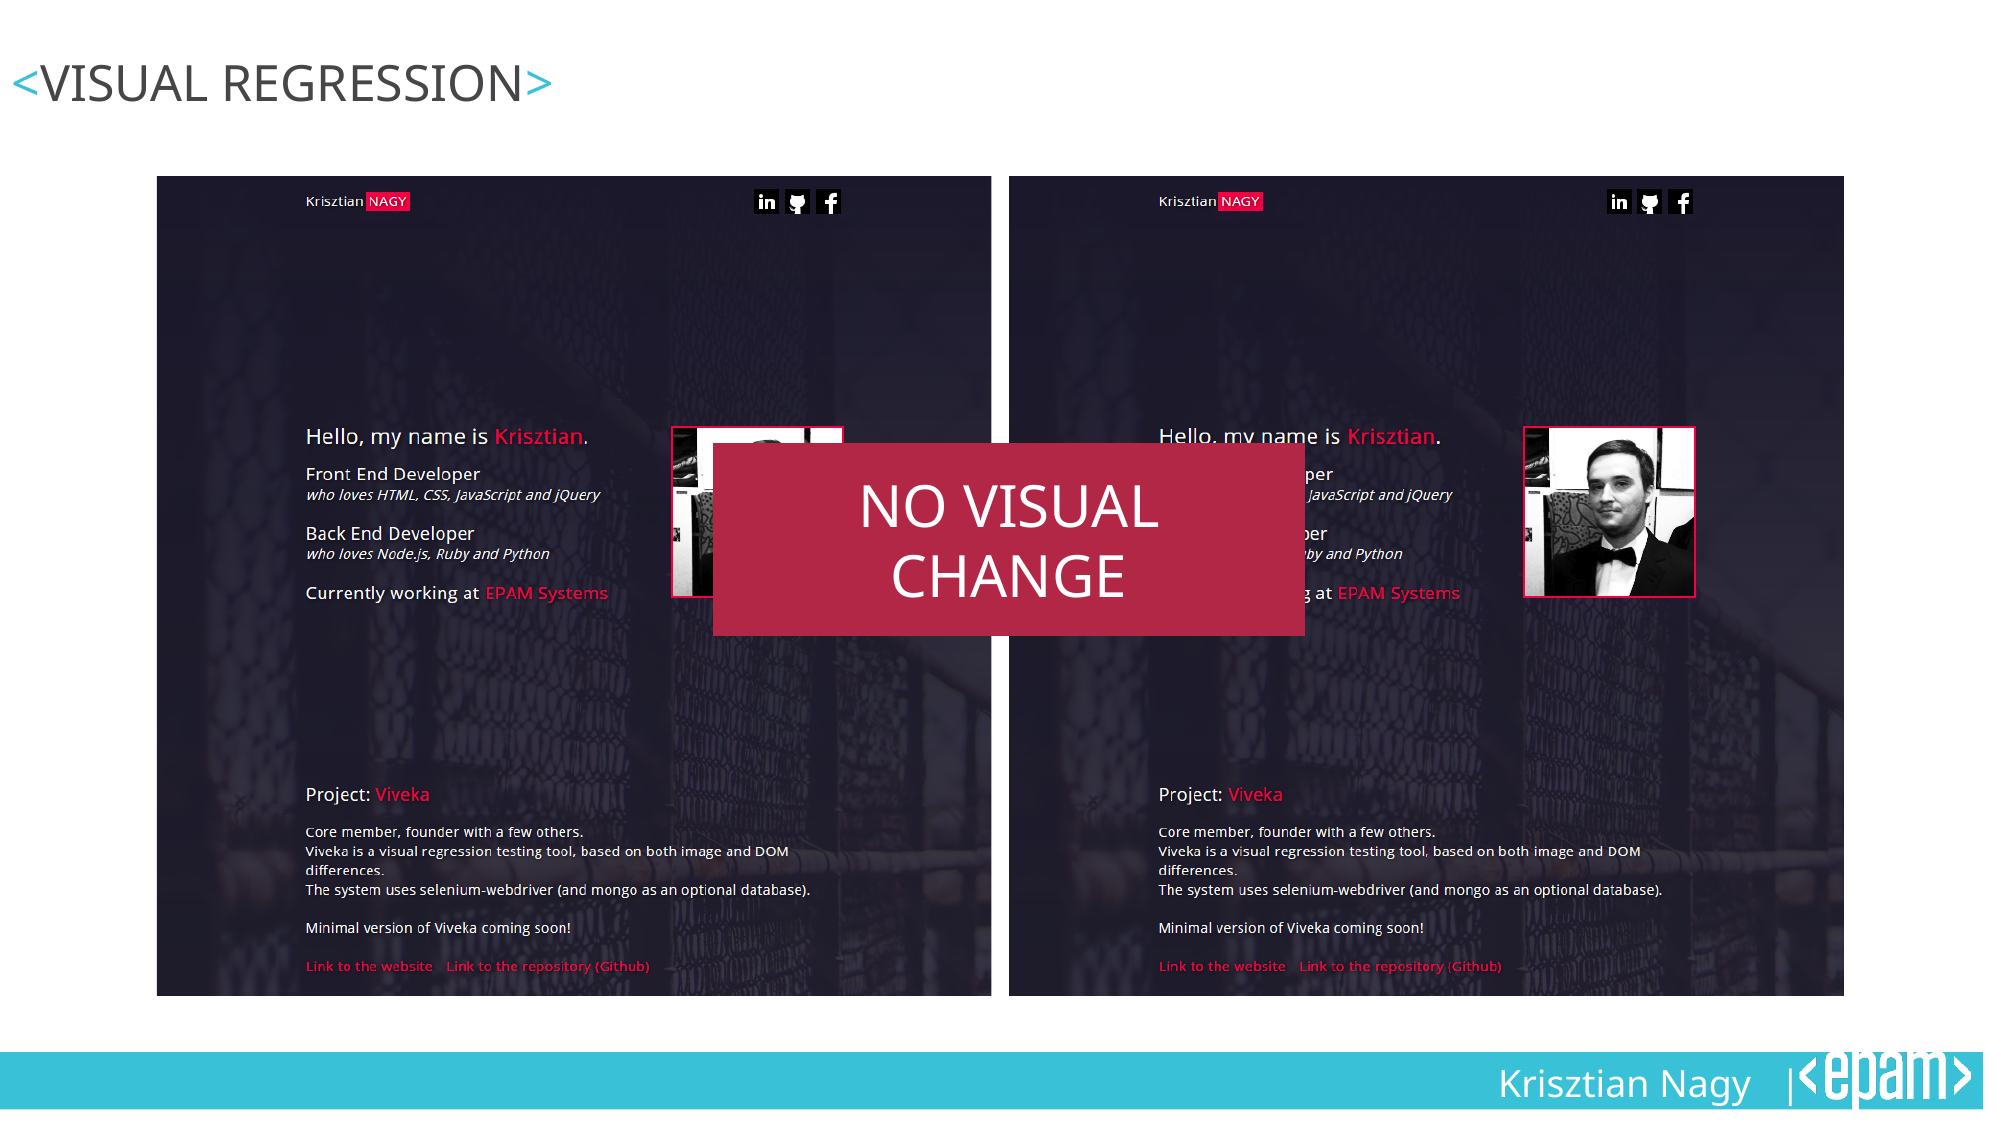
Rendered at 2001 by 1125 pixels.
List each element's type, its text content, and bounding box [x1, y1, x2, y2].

picture [1009, 176, 1844, 996]
picture [1786, 1044, 1984, 1118]
text_box <VISUAL REGRESSION> [0, 44, 569, 119]
picture [156, 176, 992, 996]
text_box [0, 1051, 1786, 1111]
text_box NO VISUAL CHANGE [992, 447, 1009, 632]
text_box Krisztian Nagy | [1483, 1052, 1786, 1112]
